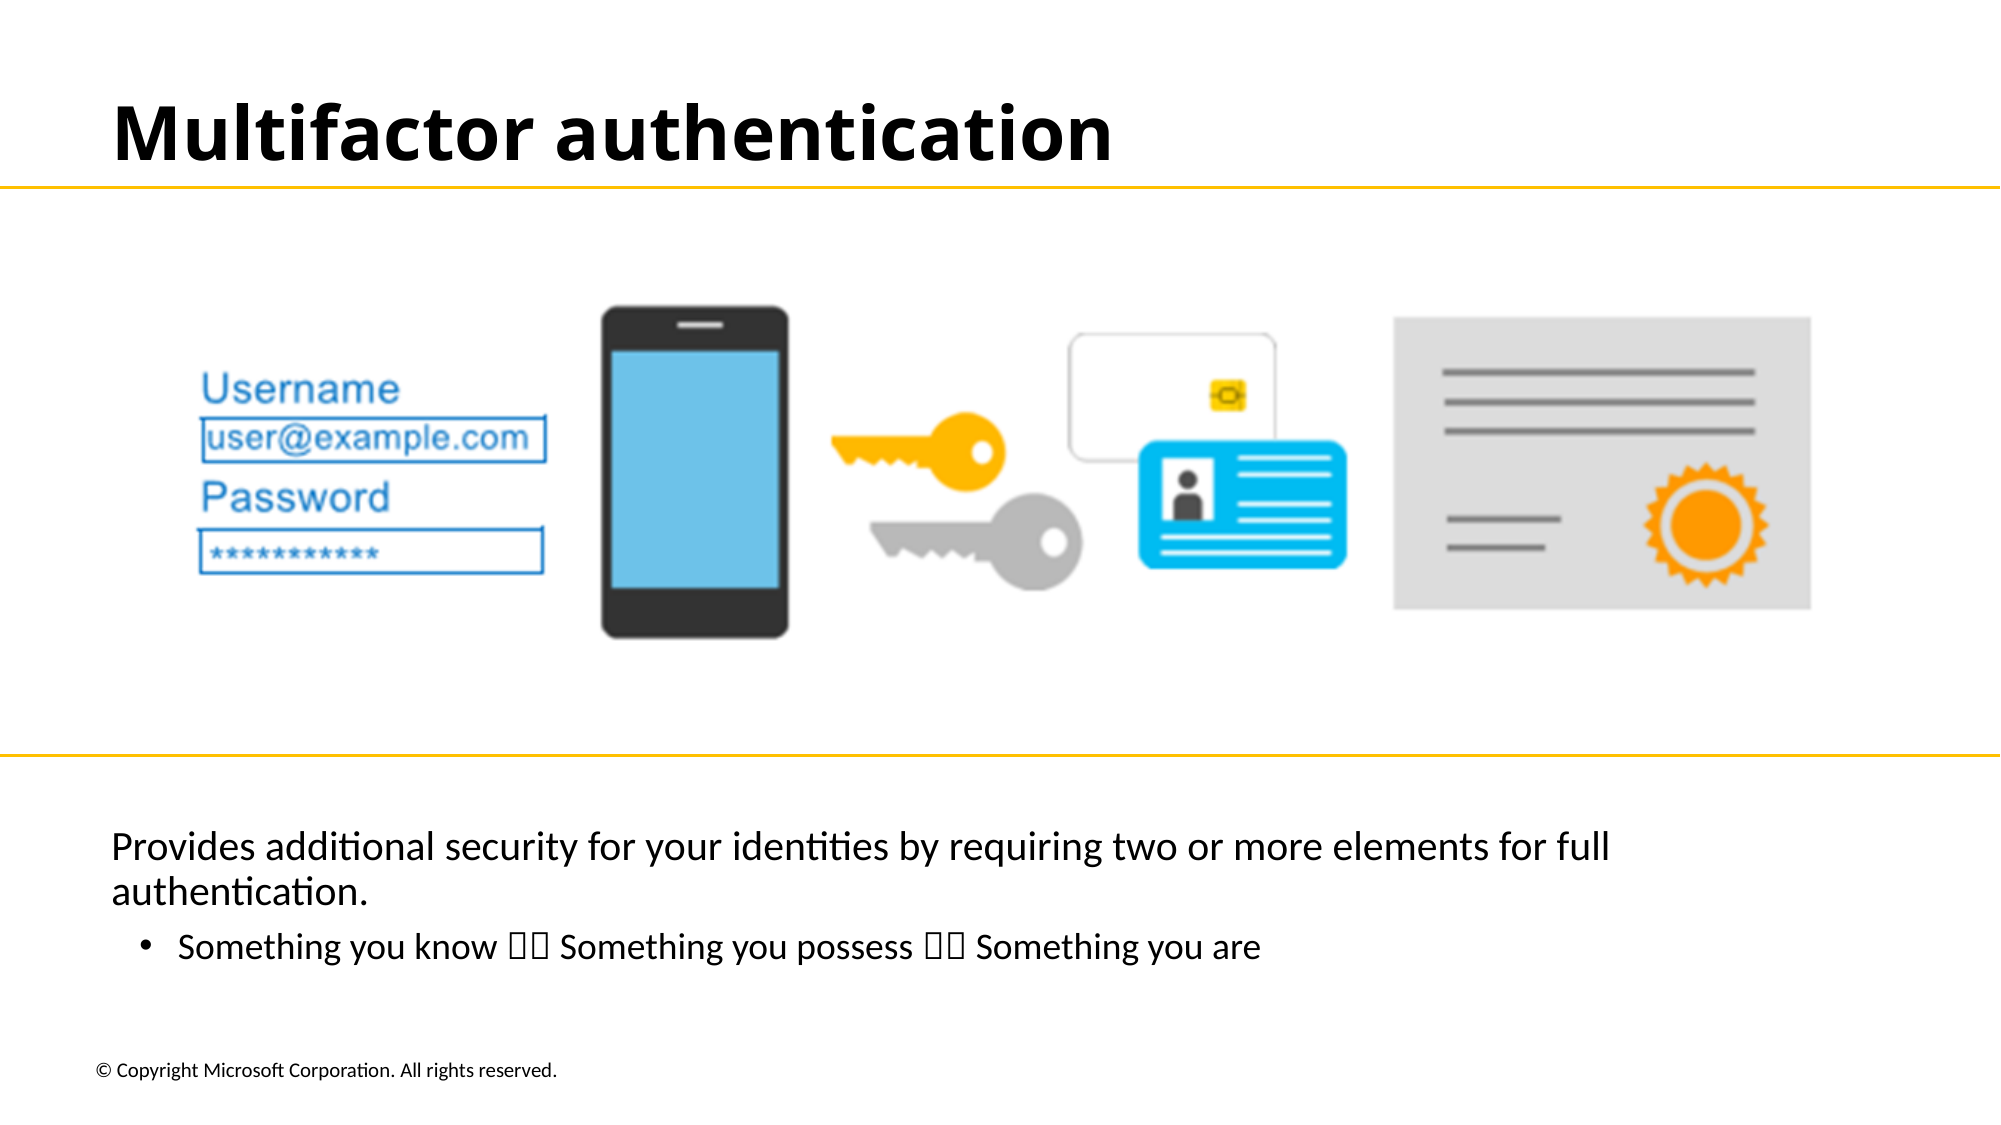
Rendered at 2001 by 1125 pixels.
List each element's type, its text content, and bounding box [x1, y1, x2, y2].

title Multifactor authentication [96, 96, 1441, 177]
picture [0, 189, 2000, 755]
list Provides additional security for your identities by requiring two or more elements for full authentication. Something you know  Something you possess  Something you are [96, 816, 1877, 976]
footer © Copyright Microsoft Corporation. All rights reserved. [95, 1053, 776, 1086]
